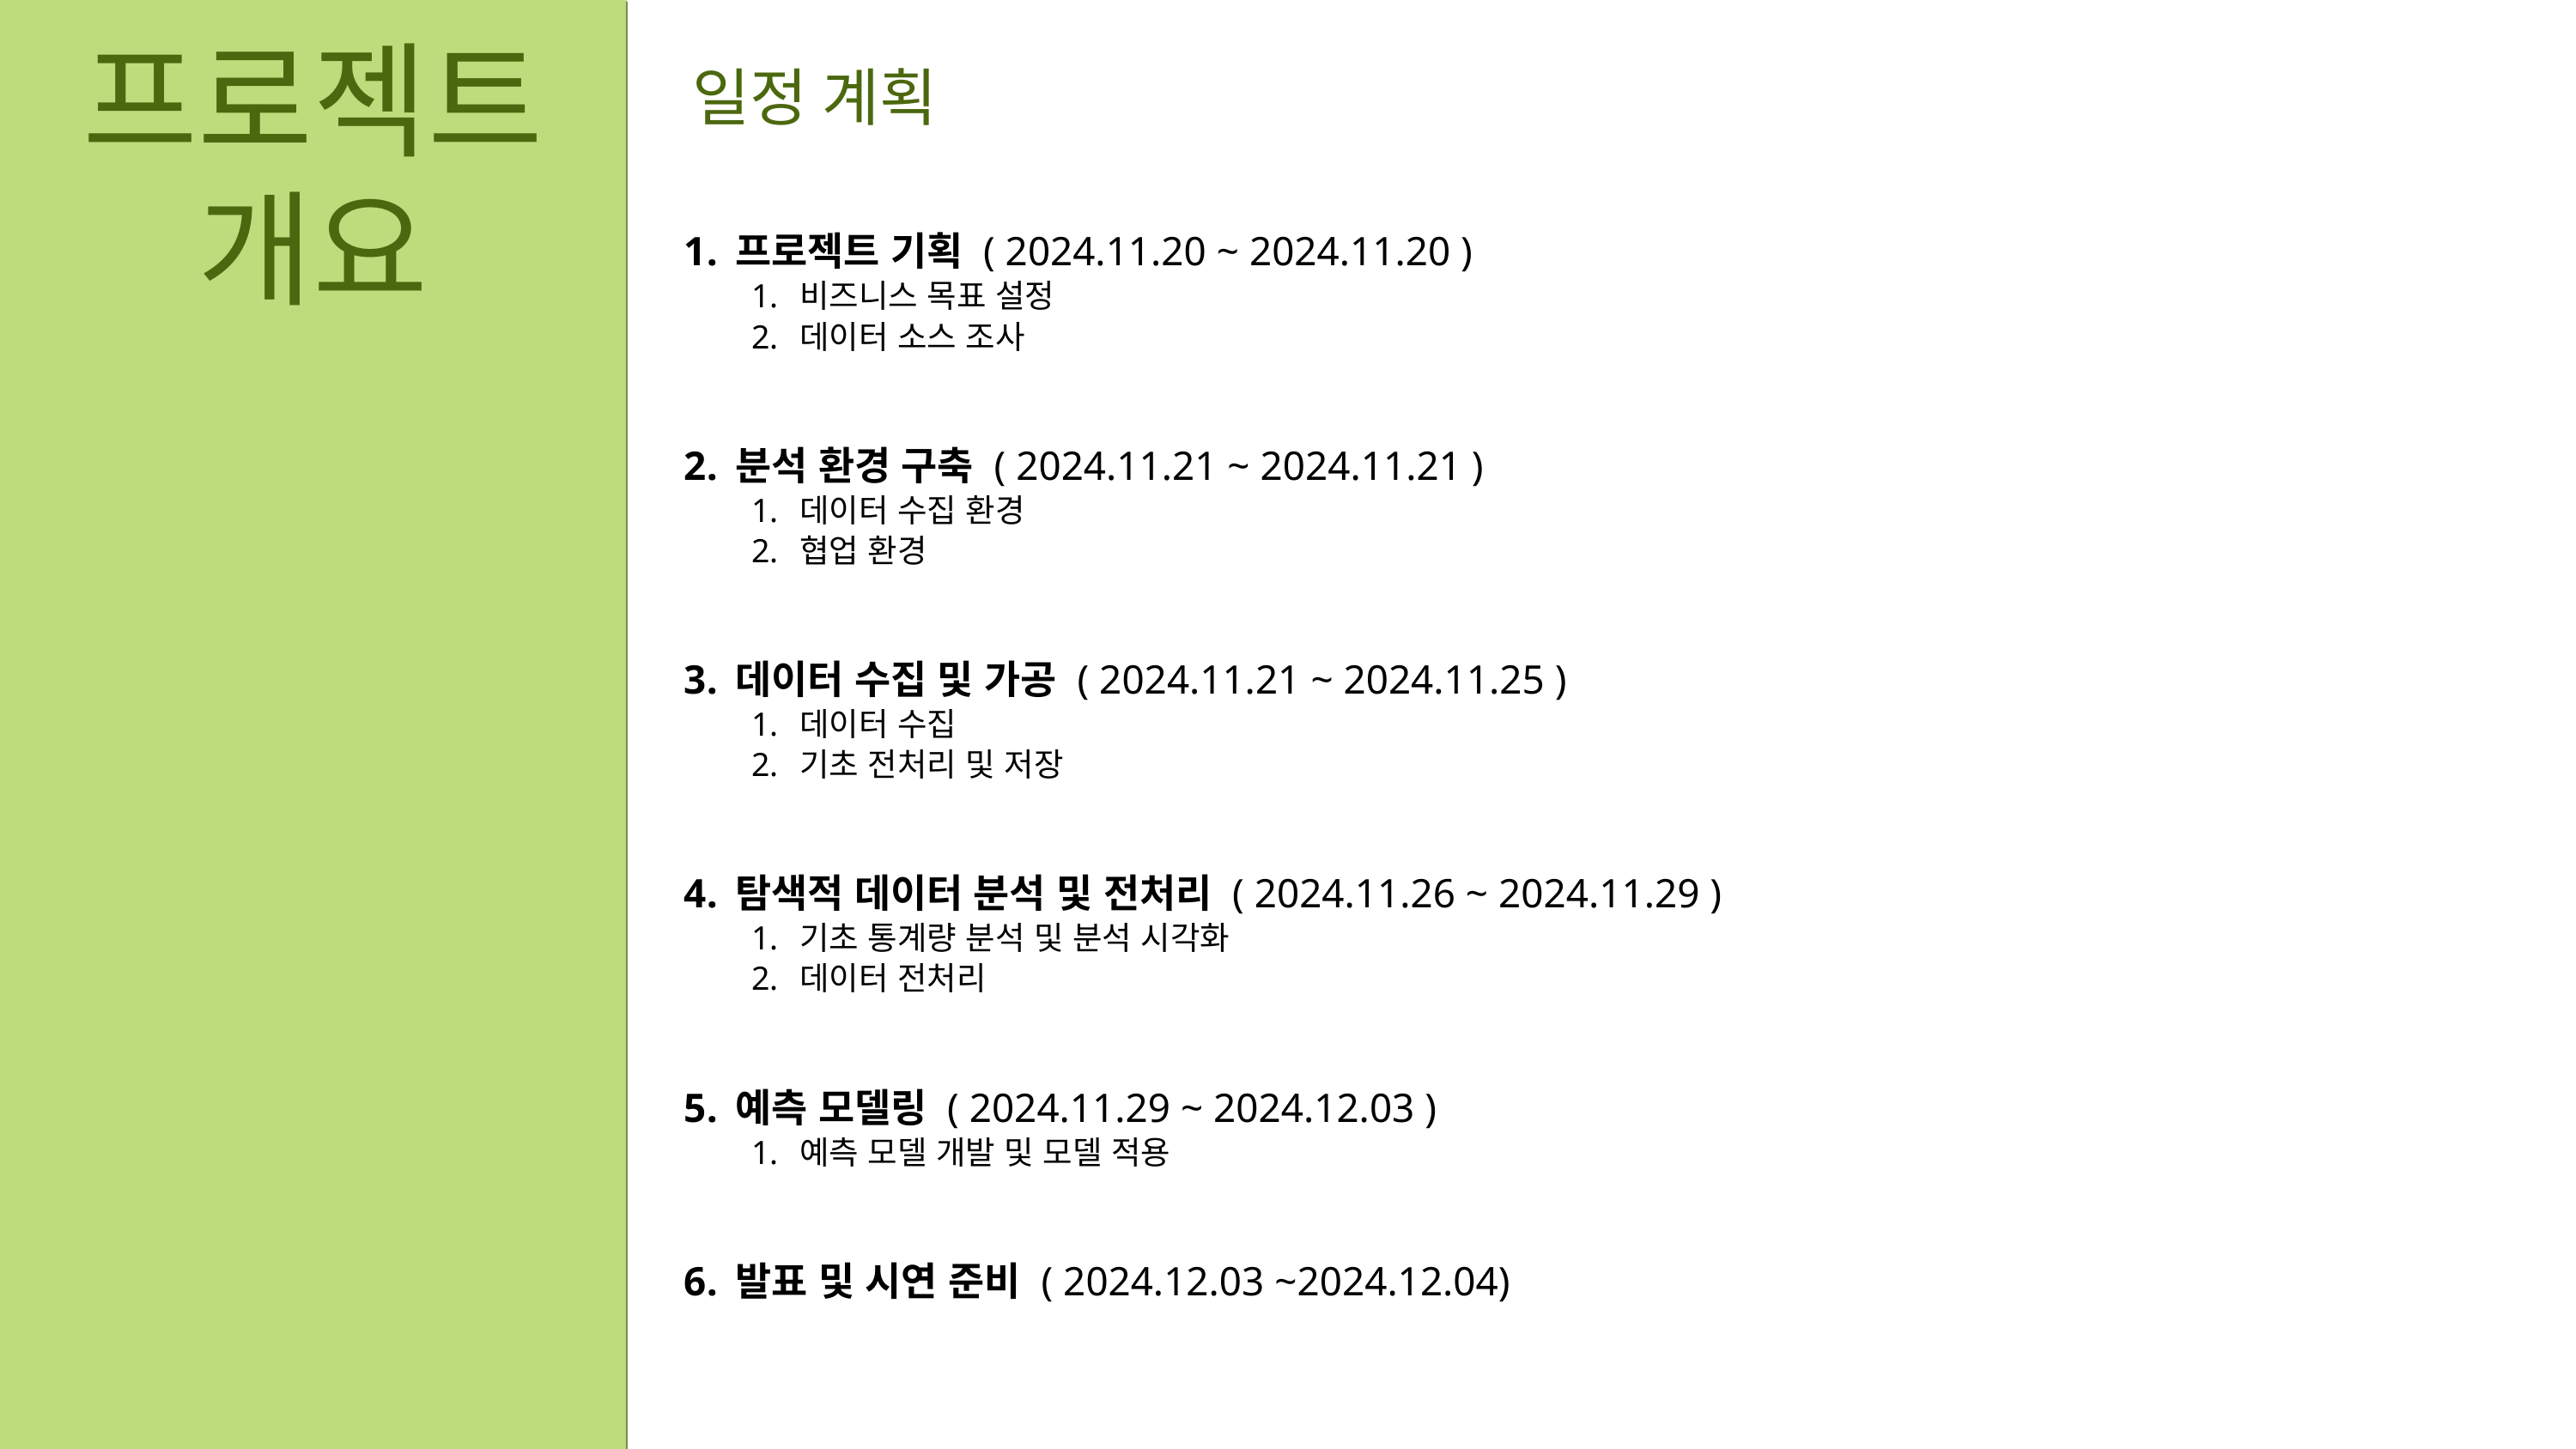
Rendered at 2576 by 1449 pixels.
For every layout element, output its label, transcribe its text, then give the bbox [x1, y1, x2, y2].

text_box 일정 계획 [679, 47, 1376, 192]
text_box 프로젝트 기획 ( 2024.11.20 ~ 2024.11.20 ) 비즈니스 목표 설정 데이터 소스 조사 분석 환경 구축 ( 2024.11.21 ~ 2024.11.21 ) 데이터 수집 환경 협업 환경 데이터 수집 및 가공 ( 2024.11.21 ~ 2024.11.25 ) 데이터 수집 기초 전처리 및 저장 탐색적 데이터 분석 및 전처리 ( 2024.11.26 ~ 2024.11.29 ) 기초 통계량 분석 및 분석 시각화 데이터 전처리 예측 모델링 ( 2024.11.29 ~ 2024.12.03 ) 예측 모델 개발 및 모델 적용 발표 및 시연 준비 ( 2024.12.03 ~2024.12.04) [658, 211, 2545, 1368]
picture [0, 0, 1353, 1449]
